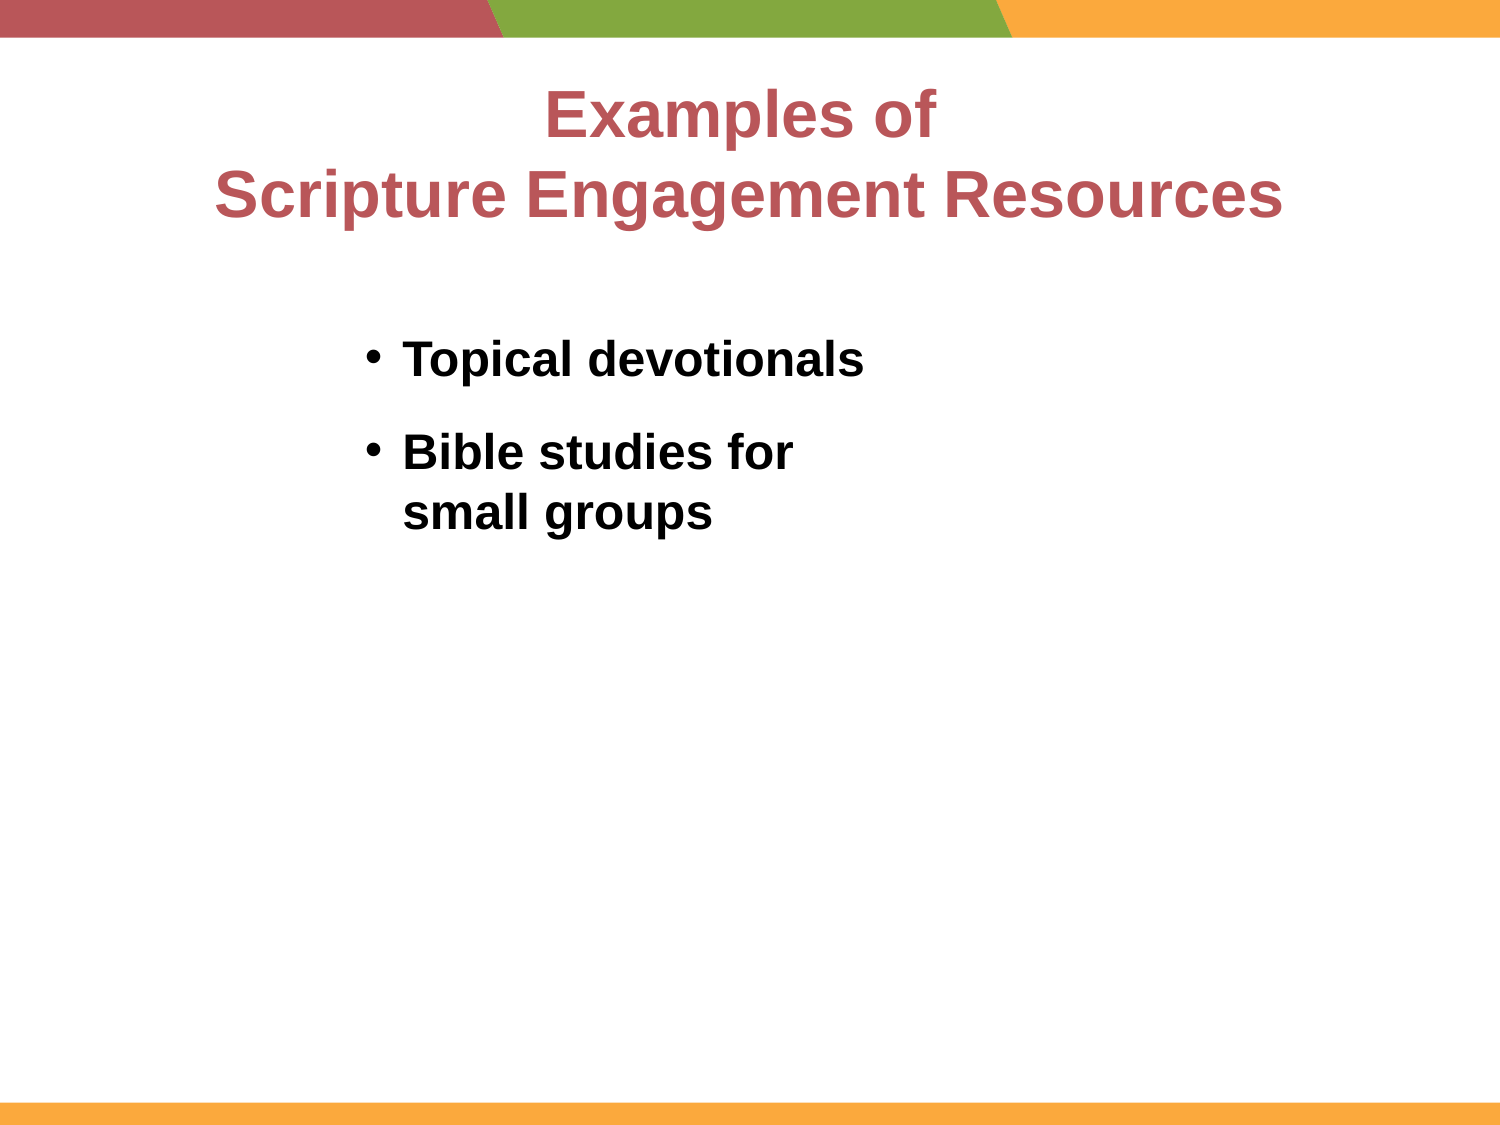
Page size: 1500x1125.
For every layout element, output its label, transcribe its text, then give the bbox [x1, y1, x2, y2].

list Topical devotionals Bible studies for small groups [340, 318, 890, 857]
title Examples of Scripture Engagement Resources [103, 63, 1397, 281]
